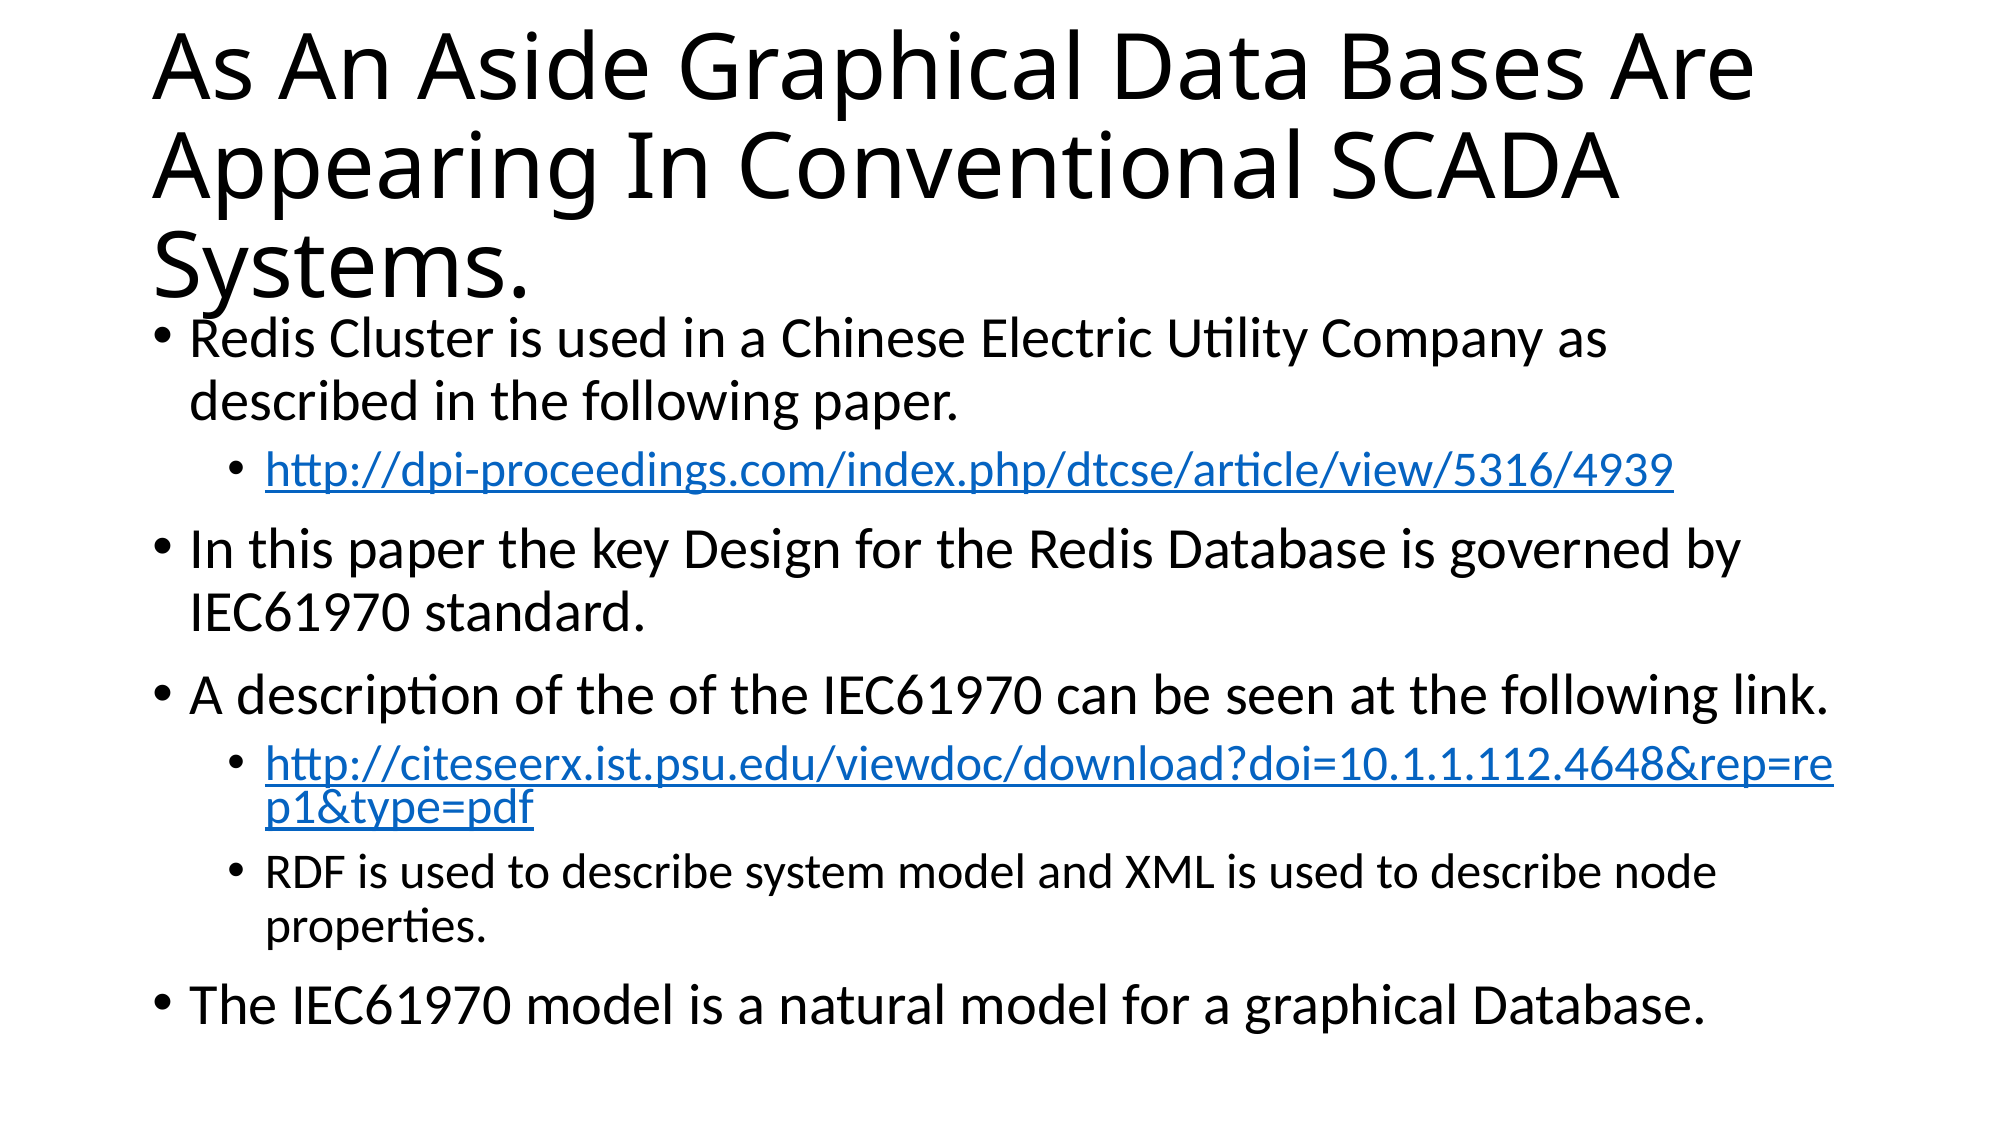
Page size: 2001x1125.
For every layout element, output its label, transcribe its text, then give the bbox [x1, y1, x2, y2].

title As An Aside Graphical Data Bases Are Appearing In Conventional SCADA Systems. [137, 59, 1863, 278]
list Redis Cluster is used in a Chinese Electric Utility Company as described in the following paper. http://dpi-proceedings.com/index.php/dtcse/article/view/5316/4939 In this paper the key Design for the Redis Database is governed by IEC61970 standard. A description of the of the IEC61970 can be seen at the following link. http://citeseerx.ist.psu.edu/viewdoc/download?doi=10.1.1.112.4648&rep=rep1&type=pdf RDF is used to describe system model and XML is used to describe node properties. The IEC61970 model is a natural model for a graphical Database. [137, 299, 1863, 1014]
